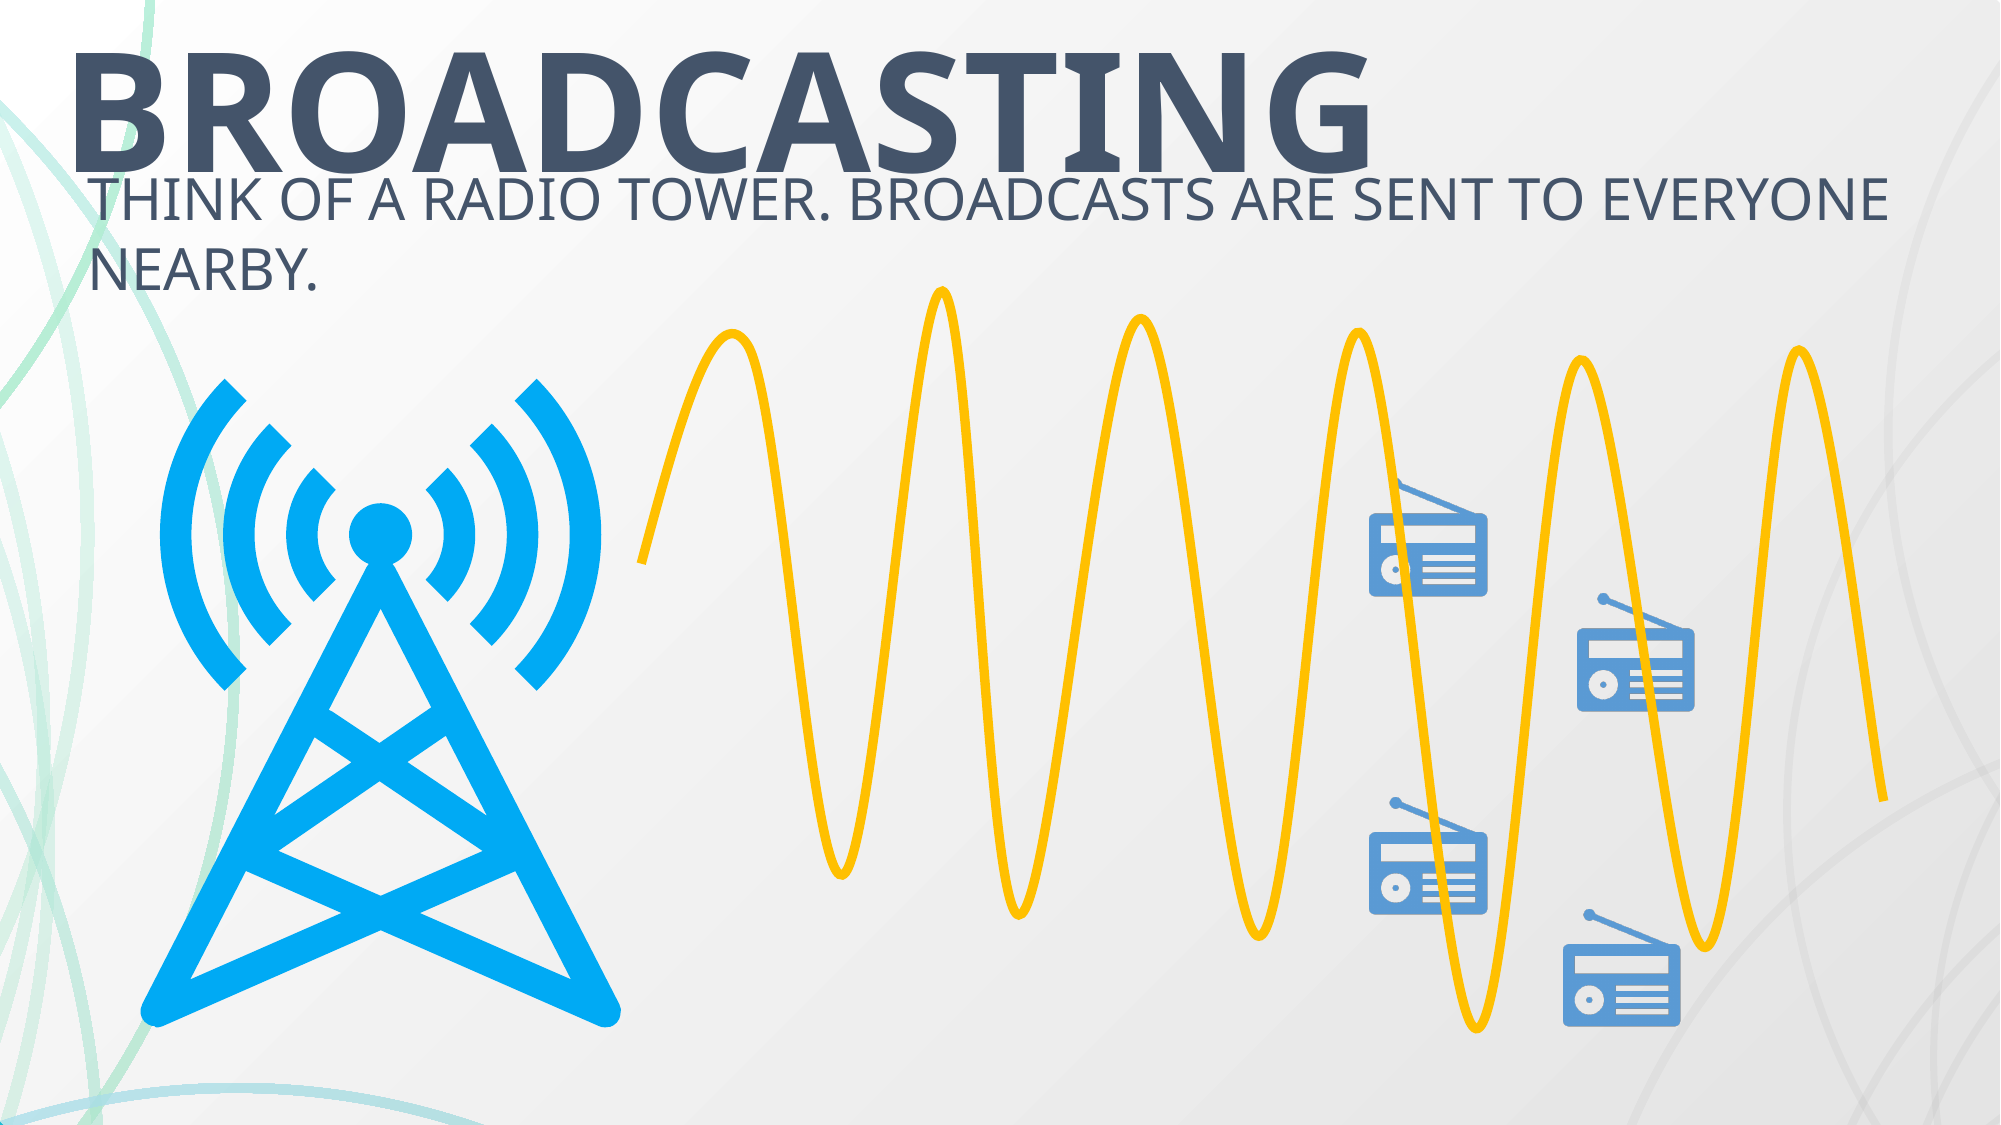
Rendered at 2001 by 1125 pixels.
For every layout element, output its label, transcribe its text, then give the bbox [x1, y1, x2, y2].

text_box BROADCASTING [46, 0, 1695, 214]
text_box [0, 0, 2000, 1125]
picture [1357, 466, 1499, 608]
picture [1551, 897, 1692, 1038]
picture [1565, 581, 1706, 723]
text_box THINK OF A RADIO TOWER. BROADCASTS ARE SENT TO EVERYONE NEARBY. [72, 154, 1974, 310]
text_box [640, 290, 1885, 1030]
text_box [159, 378, 602, 691]
text_box [140, 691, 621, 1028]
picture [1357, 785, 1499, 927]
